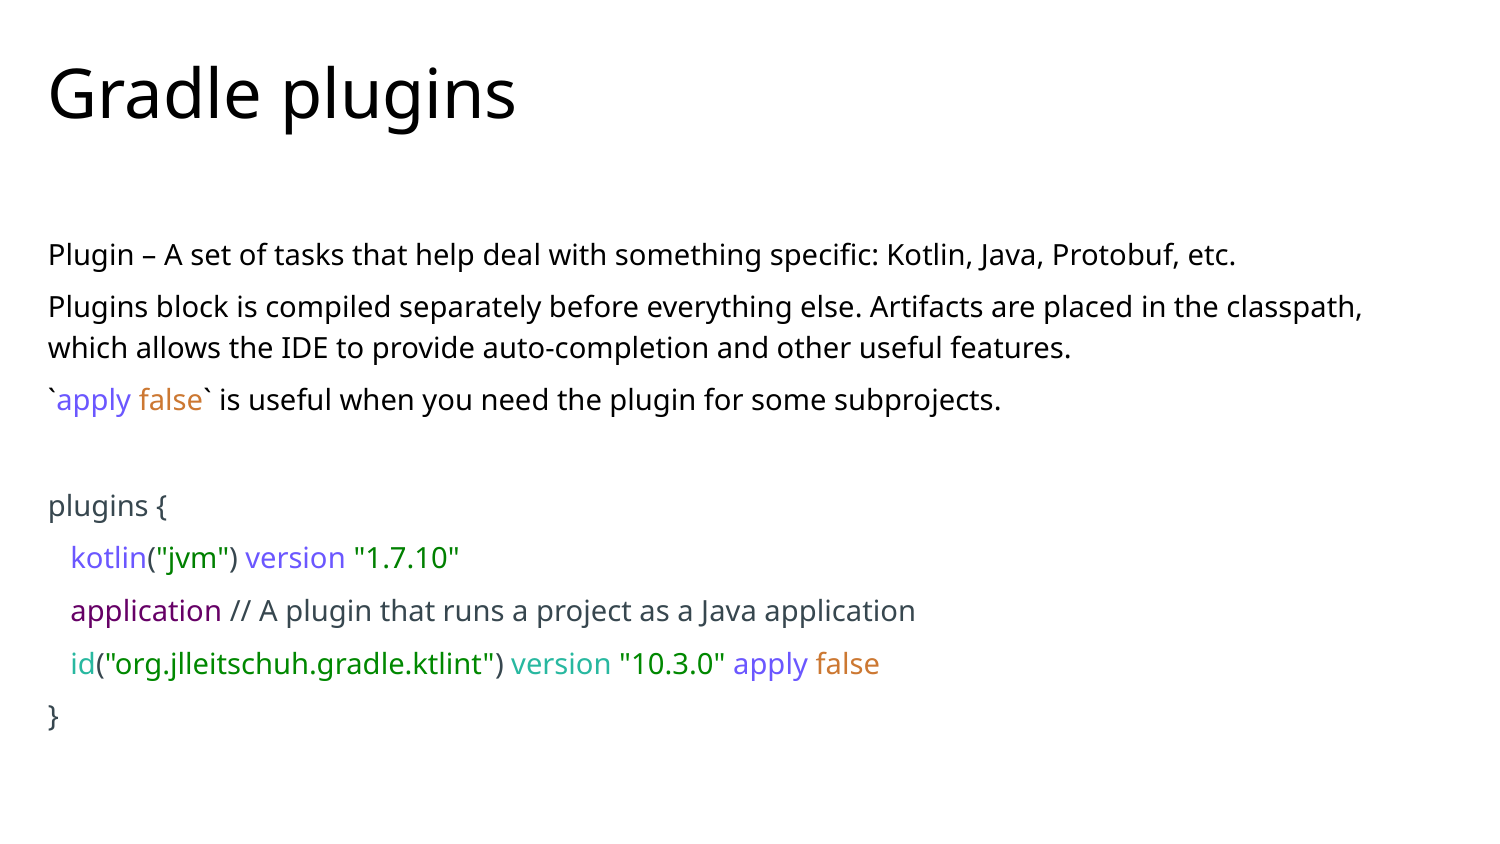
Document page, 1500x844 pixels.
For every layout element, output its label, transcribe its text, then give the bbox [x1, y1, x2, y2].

list Plugin – A set of tasks that help deal with something specific: Kotlin, Java, Protobuf, etc. Plugins block is compiled separately before everything else. Artifacts are placed in the classpath, which allows the IDE to provide auto-completion and other useful features. `apply false` is useful when you need the plugin for some subprojects. plugins { kotlin("jvm") version "1.7.10" application // A plugin that runs a project as a Java application id("org.jlleitschuh.gradle.ktlint") version "10.3.0" apply false } [48, 218, 1430, 648]
title Gradle plugins [48, 48, 1443, 123]
